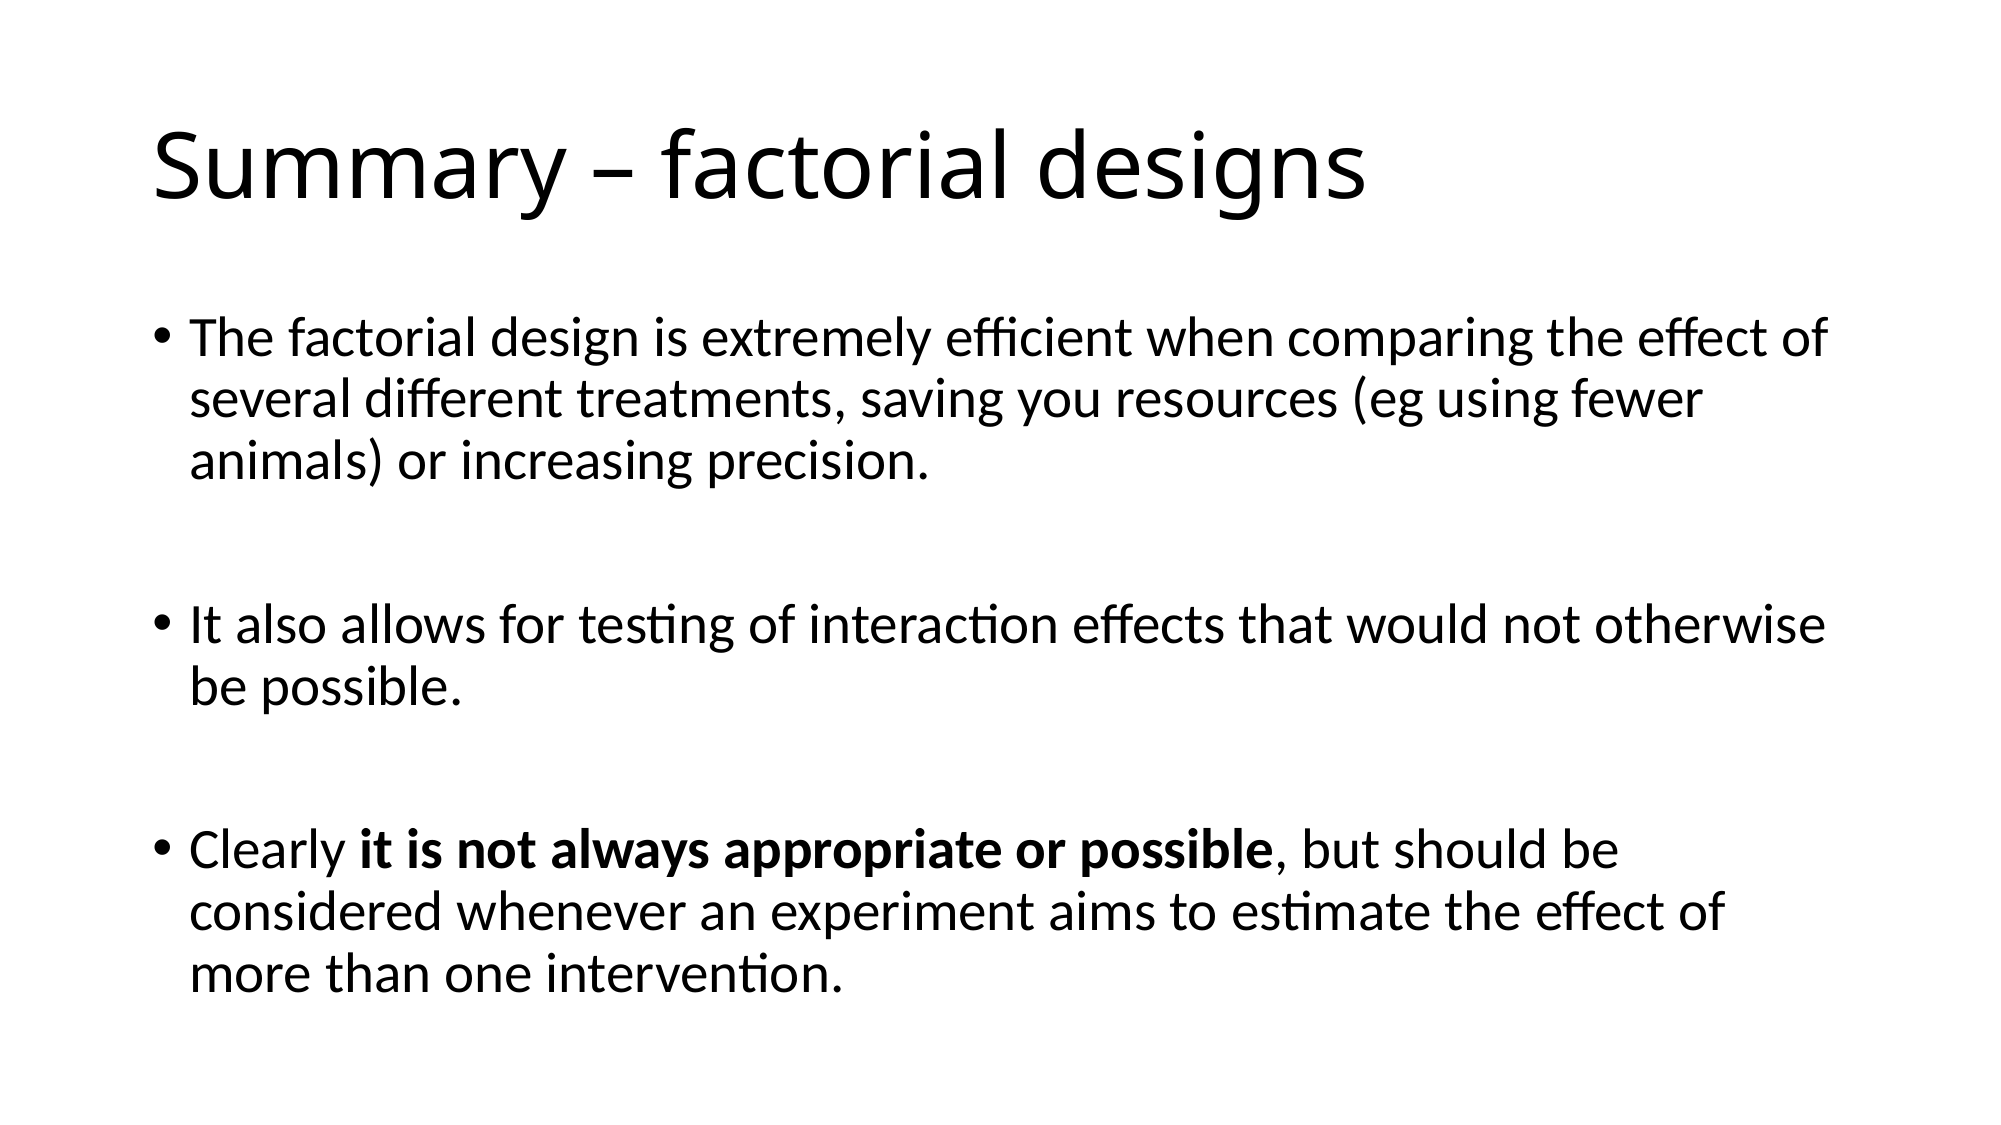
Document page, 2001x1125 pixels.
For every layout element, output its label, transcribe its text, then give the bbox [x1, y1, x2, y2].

title Summary – factorial designs [137, 59, 1863, 278]
list The factorial design is extremely efficient when comparing the effect of several different treatments, saving you resources (eg using fewer animals) or increasing precision. It also allows for testing of interaction effects that would not otherwise be possible. Clearly it is not always appropriate or possible, but should be considered whenever an experiment aims to estimate the effect of more than one intervention. [137, 299, 1863, 1014]
